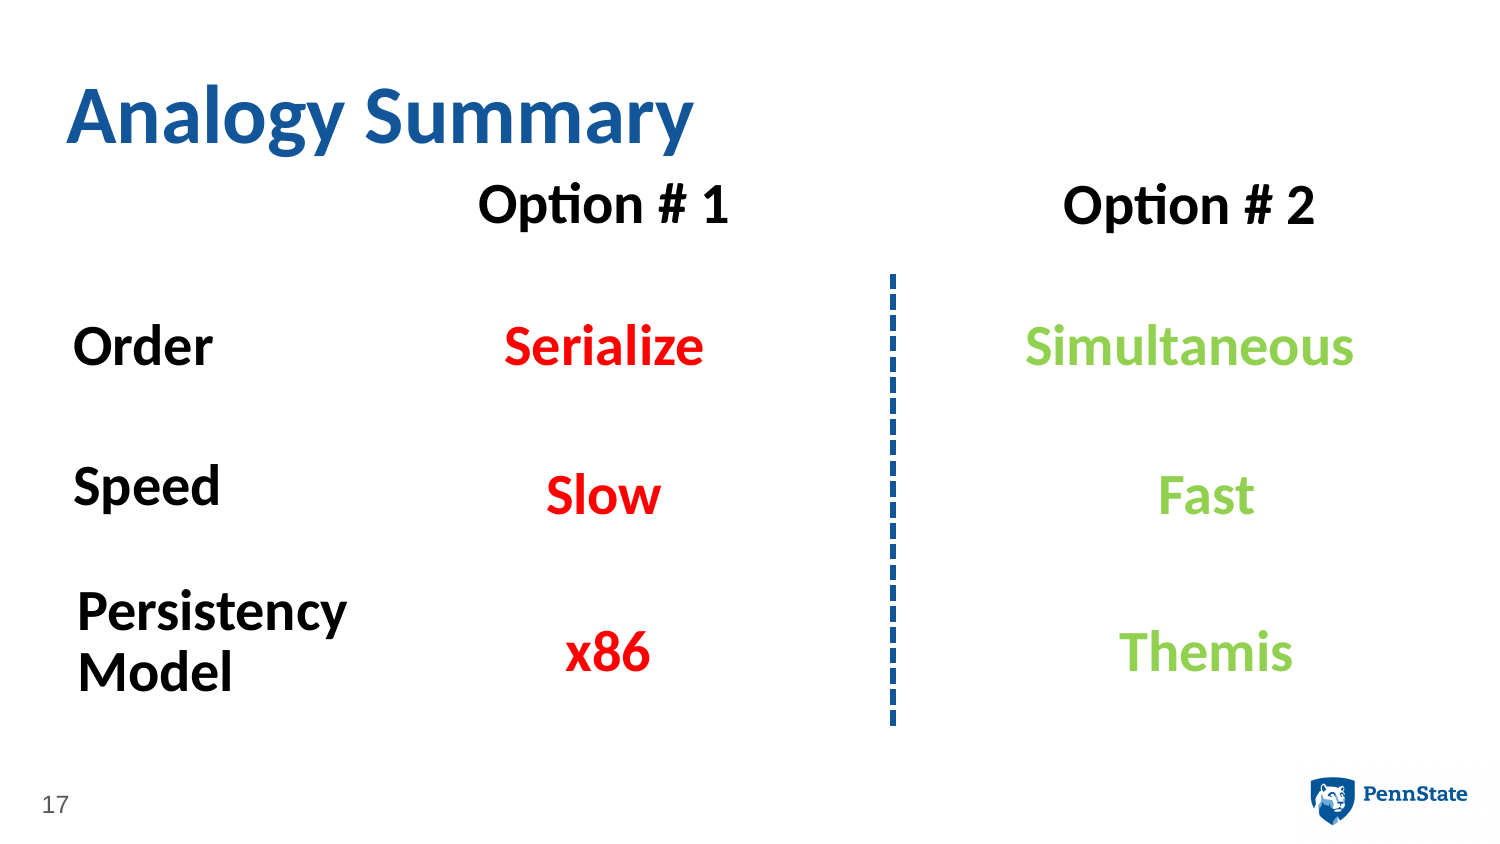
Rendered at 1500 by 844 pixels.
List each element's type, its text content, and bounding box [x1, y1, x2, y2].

text_box Speed [58, 440, 244, 525]
text_box Themis [975, 605, 1438, 691]
slide_number 17 [10, 771, 101, 837]
text_box Slow [514, 448, 694, 534]
text_box Order [58, 299, 277, 385]
text_box Persistency Model [62, 600, 364, 705]
text_box Serialize [432, 299, 777, 385]
title Analogy Summary [51, 45, 1449, 139]
text_box Fast [1116, 448, 1298, 534]
text_box Simultaneous [1010, 299, 1370, 385]
text_box Option # 1 [384, 158, 824, 244]
text_box x86 [377, 605, 840, 691]
text_box Option # 2 [970, 158, 1410, 244]
picture [1292, 761, 1500, 844]
